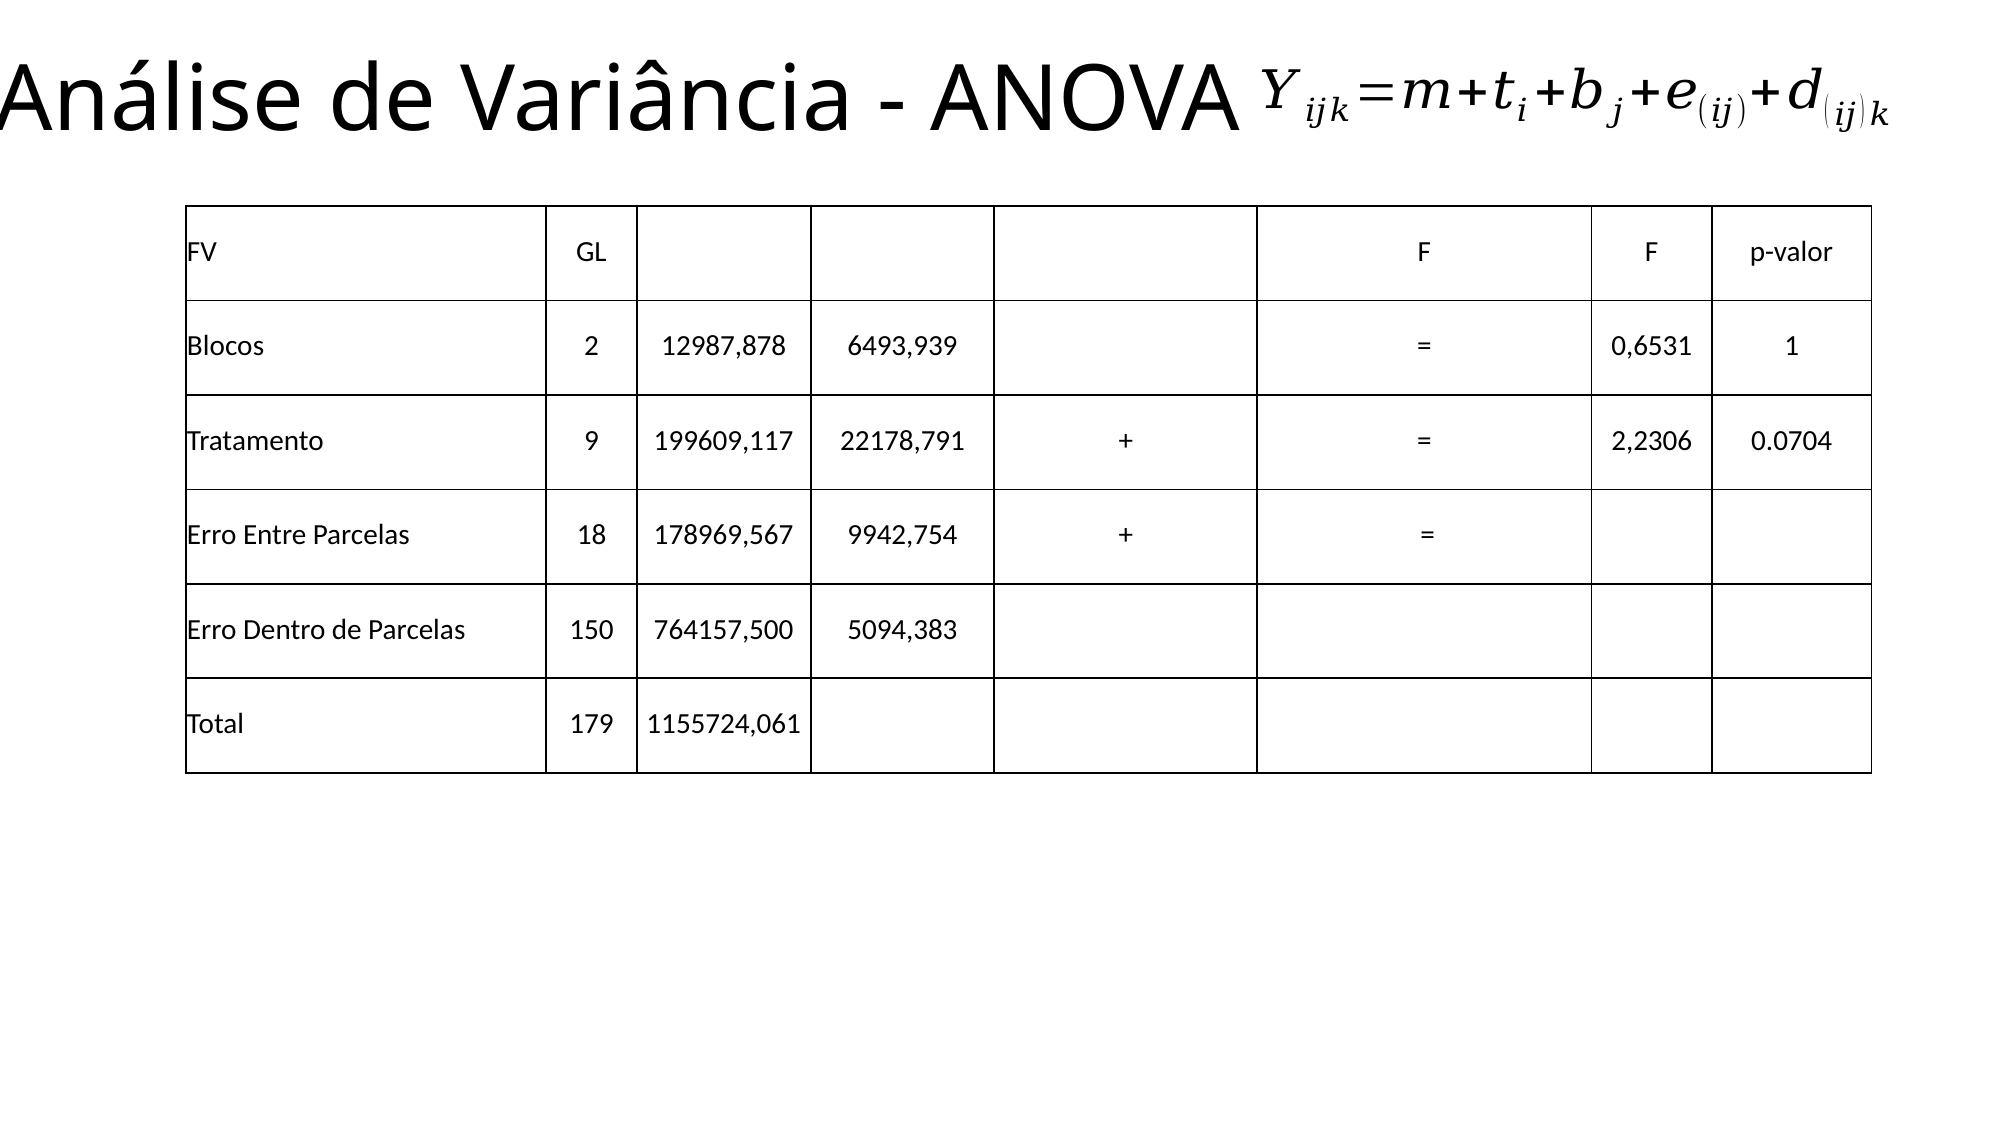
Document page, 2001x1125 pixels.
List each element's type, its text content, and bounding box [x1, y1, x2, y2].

text_box Análise de Variância - ANOVA [0, 0, 1481, 206]
